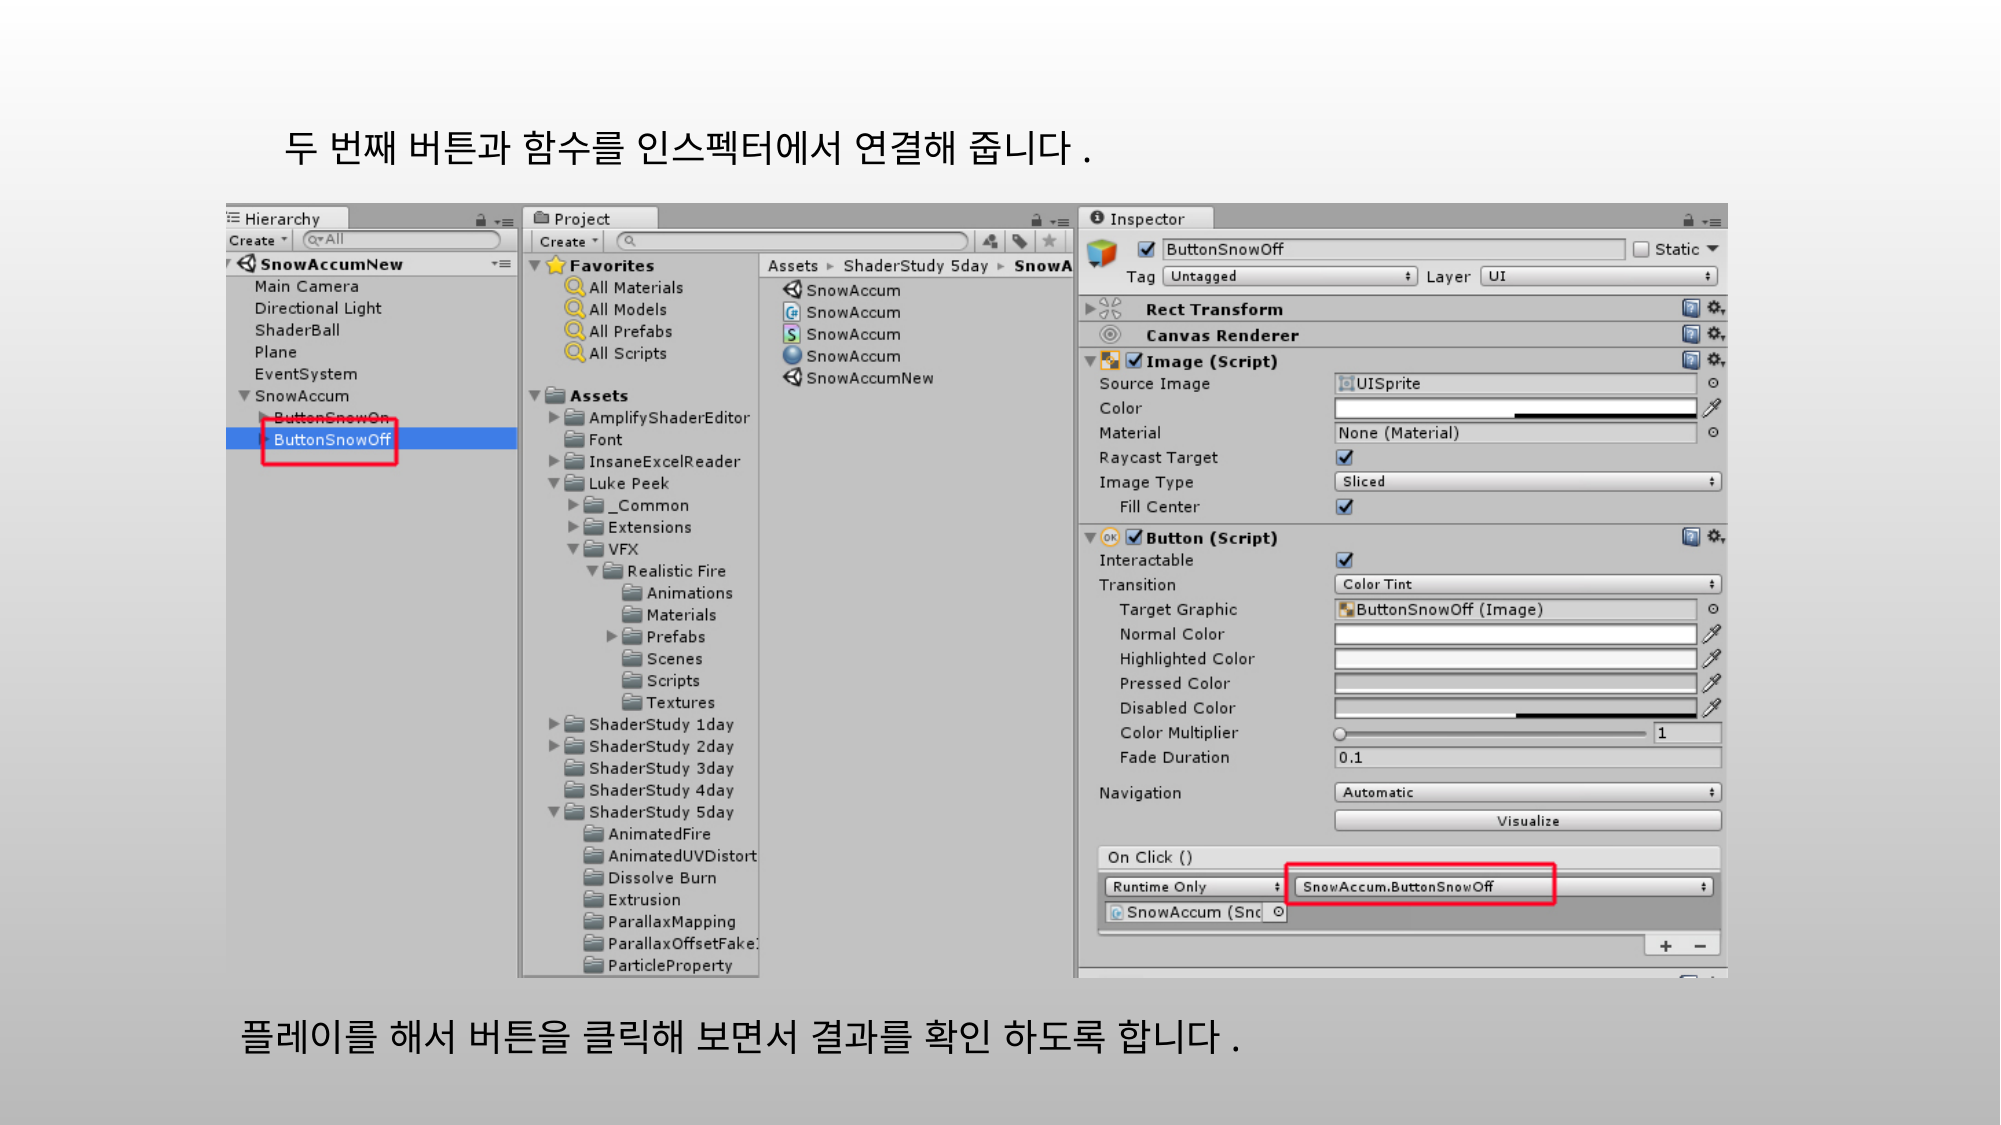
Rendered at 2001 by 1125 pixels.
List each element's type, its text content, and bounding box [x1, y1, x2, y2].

picture [225, 203, 1728, 979]
text_box 두 번째 버튼과 함수를 인스펙터에서 연결해 줍니다. [269, 114, 1097, 178]
text_box 플레이를 해서 버튼을 클릭해 보면서 결과를 확인 하도록 합니다. [226, 1003, 1661, 1067]
